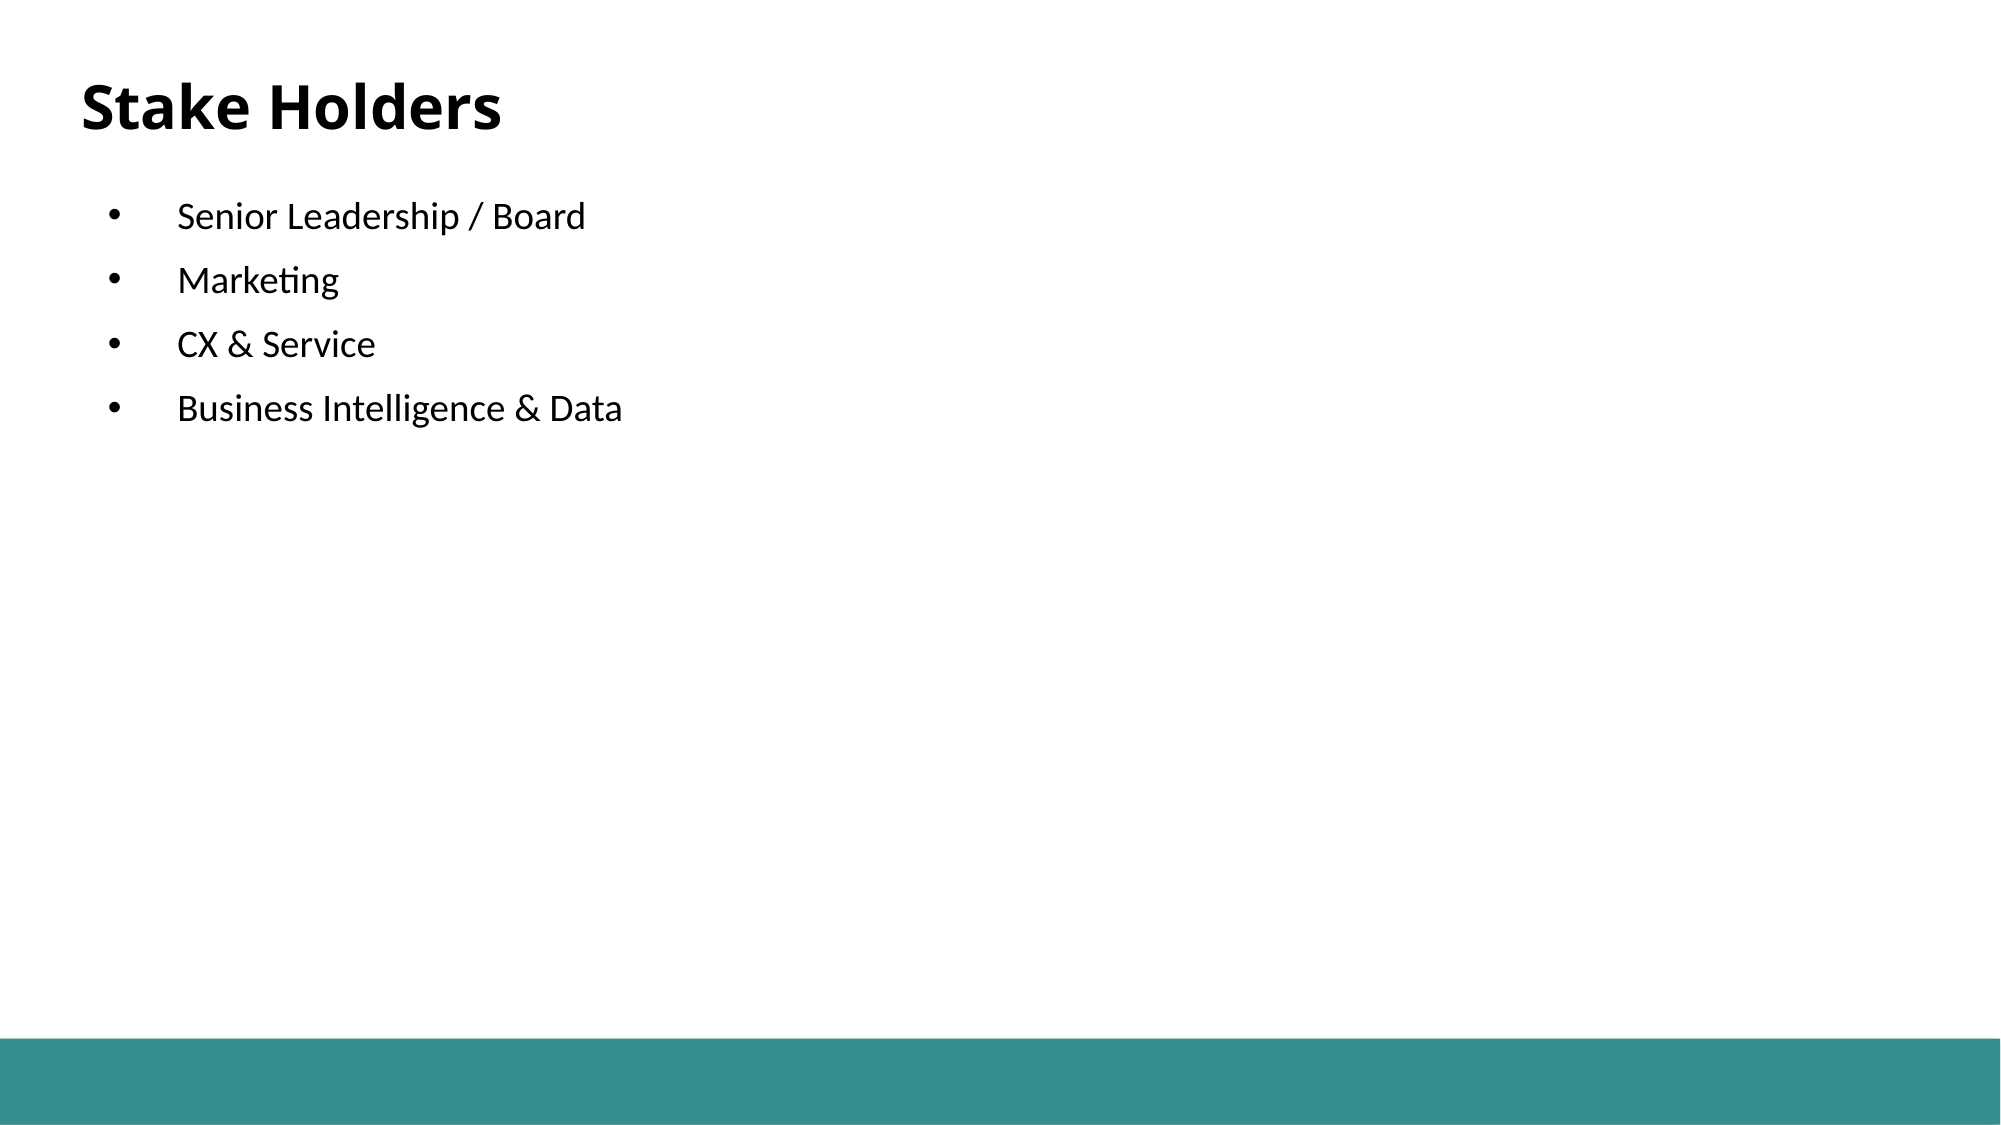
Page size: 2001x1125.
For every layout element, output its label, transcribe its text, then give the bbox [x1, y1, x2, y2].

list Senior Leadership / Board Marketing CX & Service Business Intelligence & Data [66, 189, 1863, 552]
title Stake Holders [66, 0, 1863, 157]
